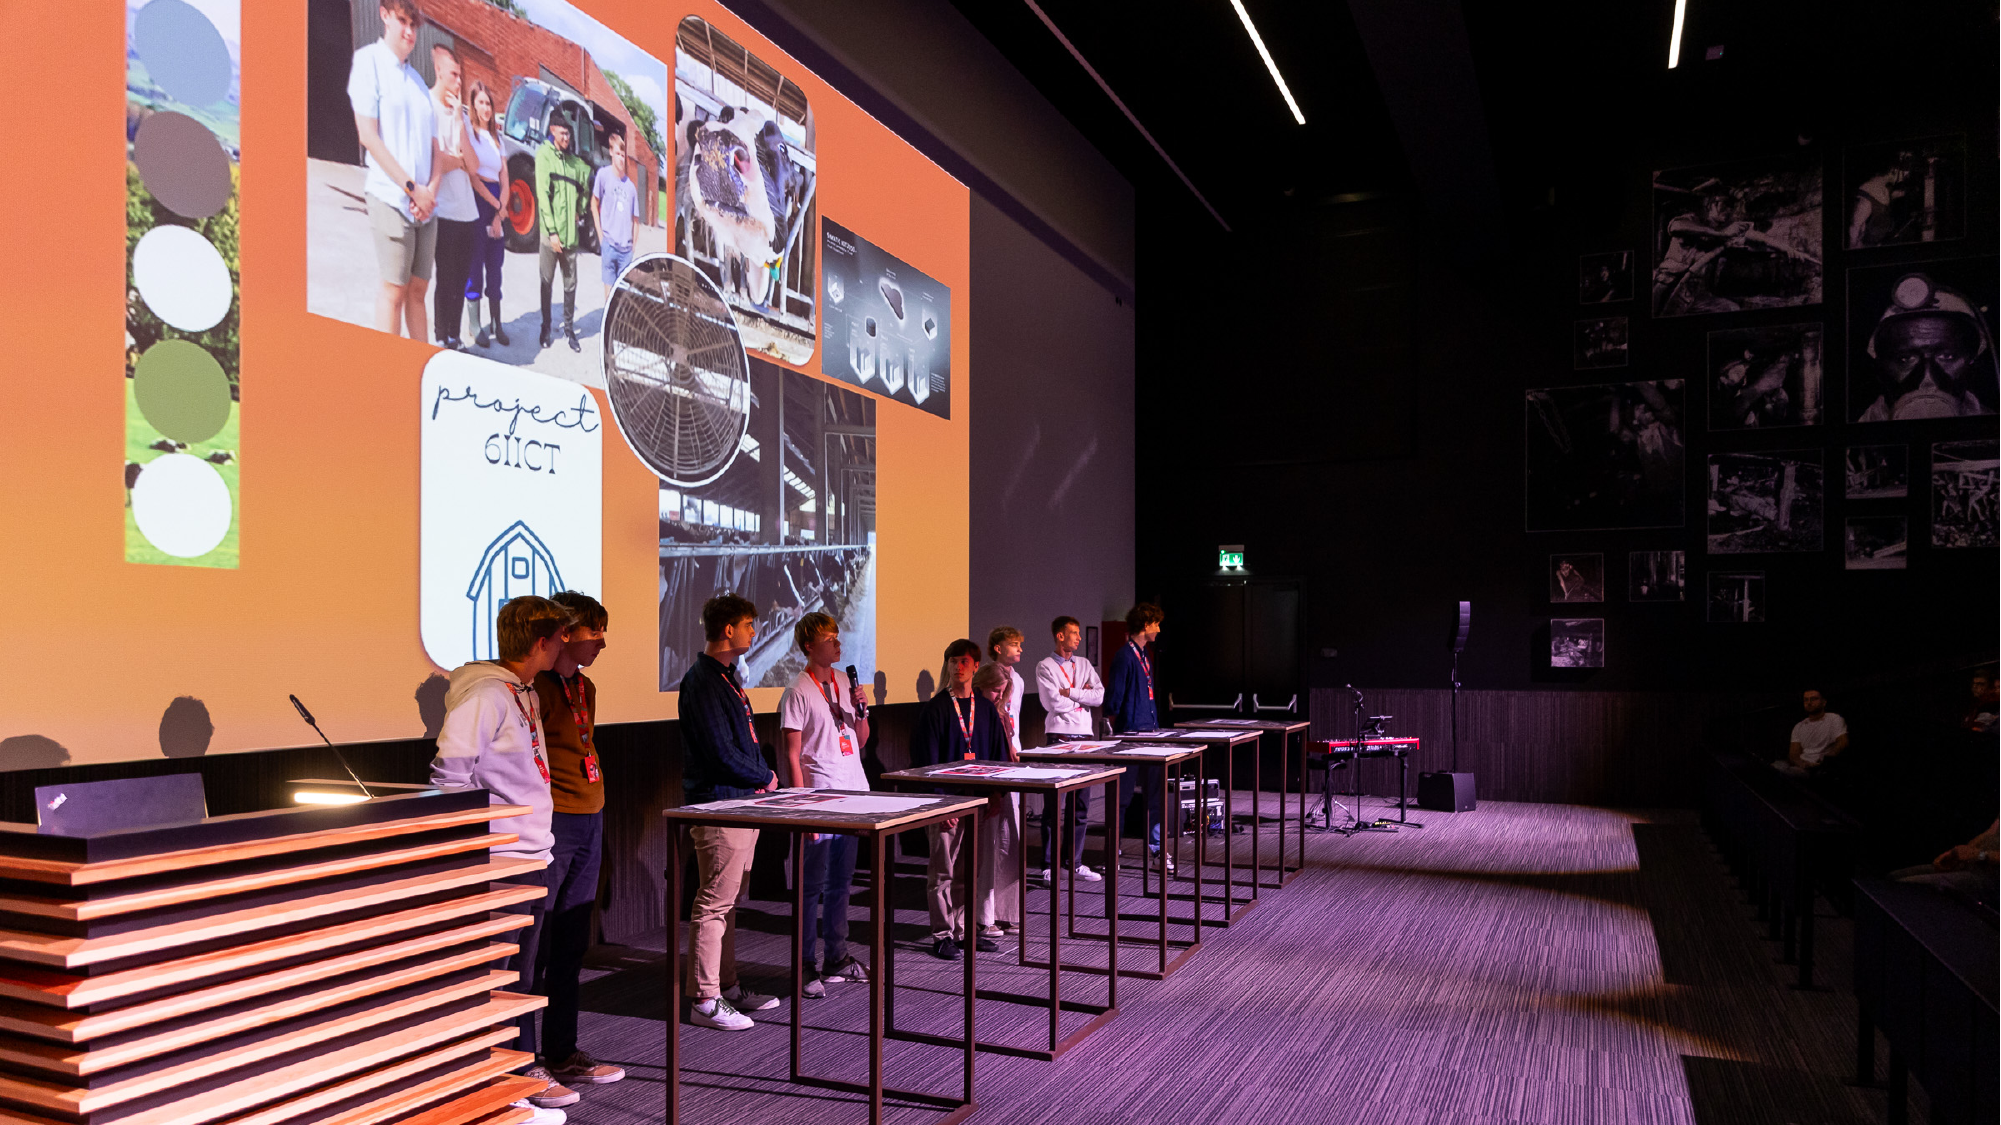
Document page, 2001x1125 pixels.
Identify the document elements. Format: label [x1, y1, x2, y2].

list [0, 0, 2000, 1125]
